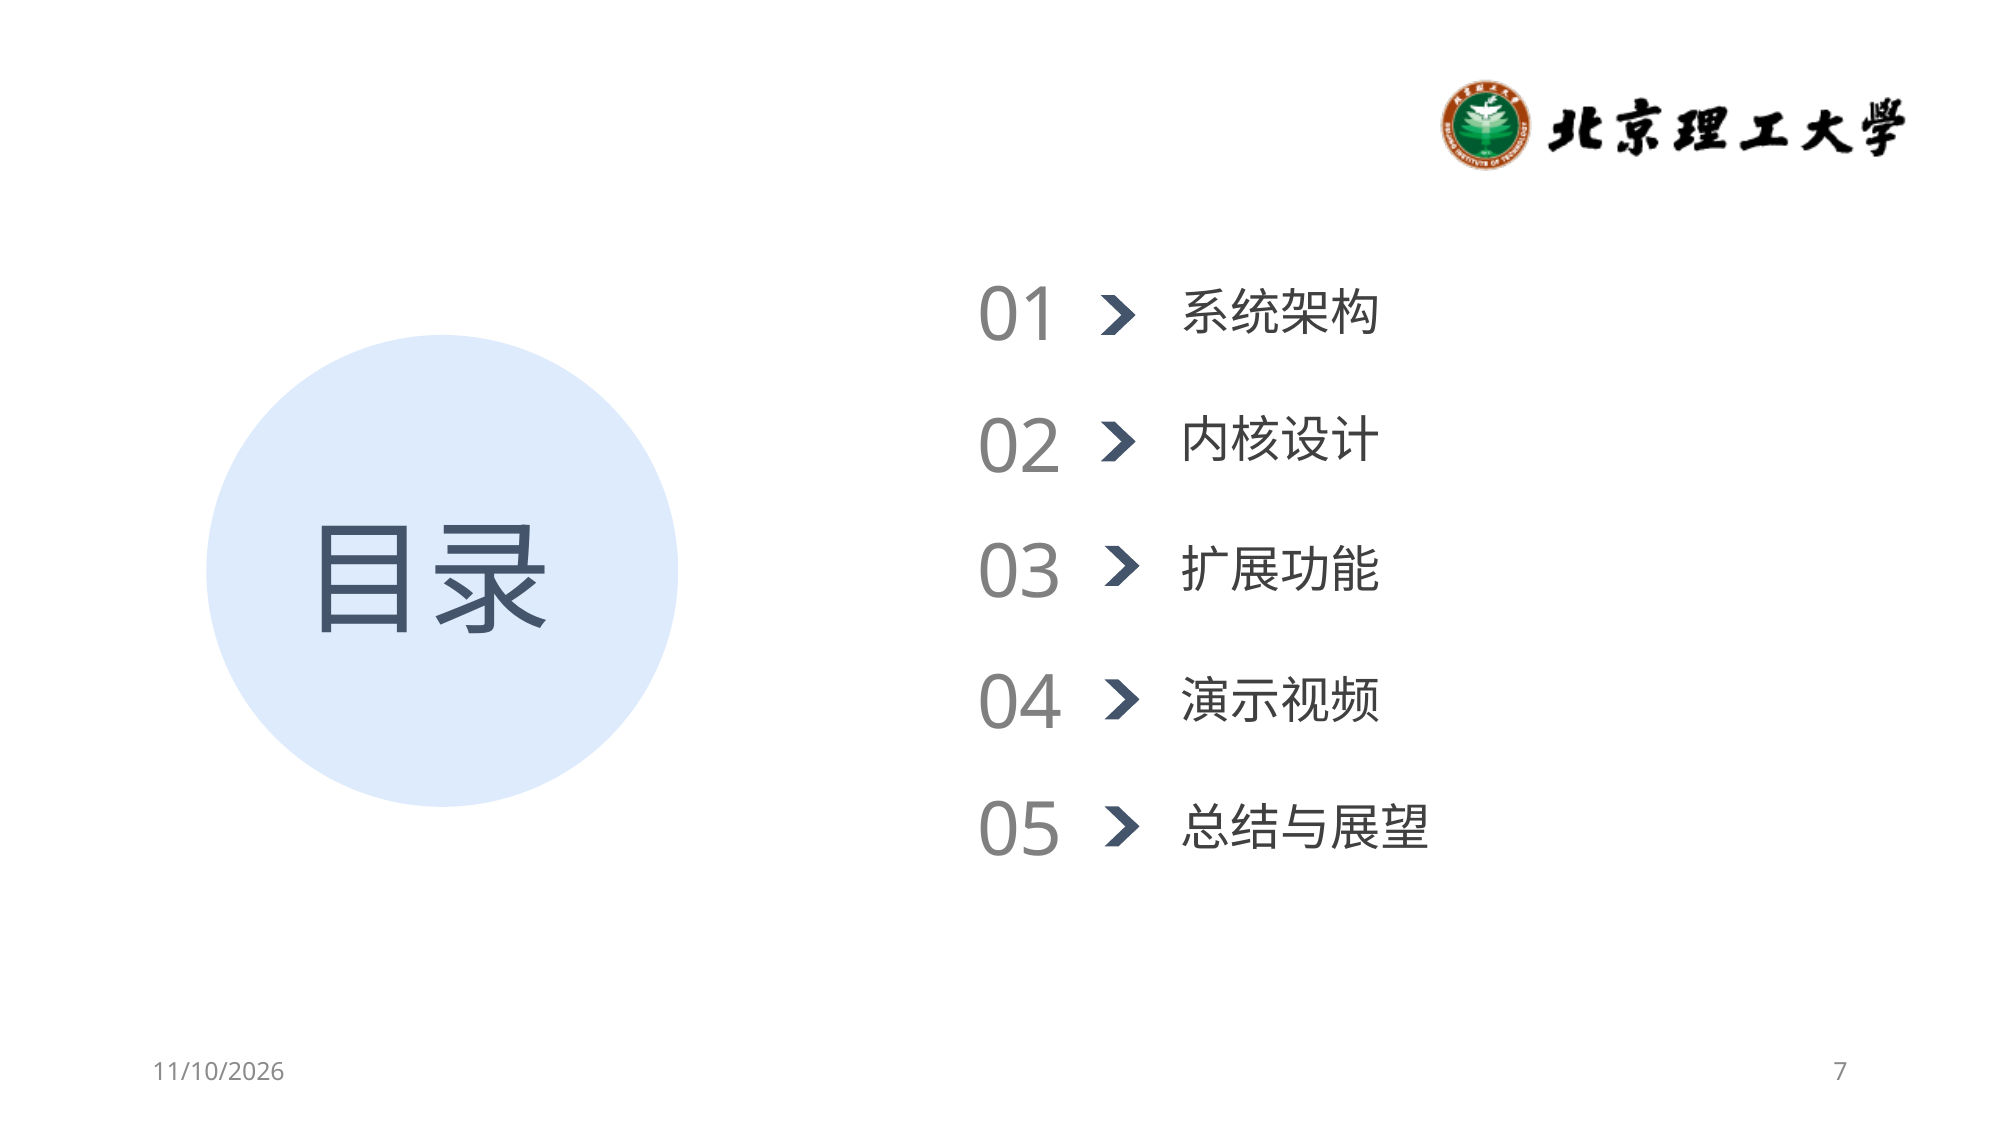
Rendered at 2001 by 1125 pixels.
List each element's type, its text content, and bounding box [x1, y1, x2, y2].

text_box 03 [890, 515, 1078, 621]
text_box 02 [890, 389, 1078, 495]
text_box [205, 333, 680, 808]
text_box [1104, 806, 1140, 847]
picture [1412, 74, 1913, 174]
text_box 05 [890, 773, 1078, 878]
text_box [1100, 295, 1136, 335]
text_box 01 [890, 257, 1078, 363]
text_box 目录 [287, 491, 567, 656]
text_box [1104, 545, 1140, 586]
text_box 扩展功能 [1166, 529, 1454, 605]
slide_number 7 [1412, 1042, 1863, 1103]
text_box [1100, 421, 1136, 462]
text_box 系统架构 [1166, 272, 1454, 348]
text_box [1104, 679, 1140, 720]
text_box 04 [890, 646, 1078, 752]
text_box 总结与展望 [1166, 788, 1454, 864]
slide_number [137, 1042, 588, 1103]
text_box 内核设计 [1166, 400, 1530, 476]
text_box 演示视频 [1166, 661, 1454, 737]
